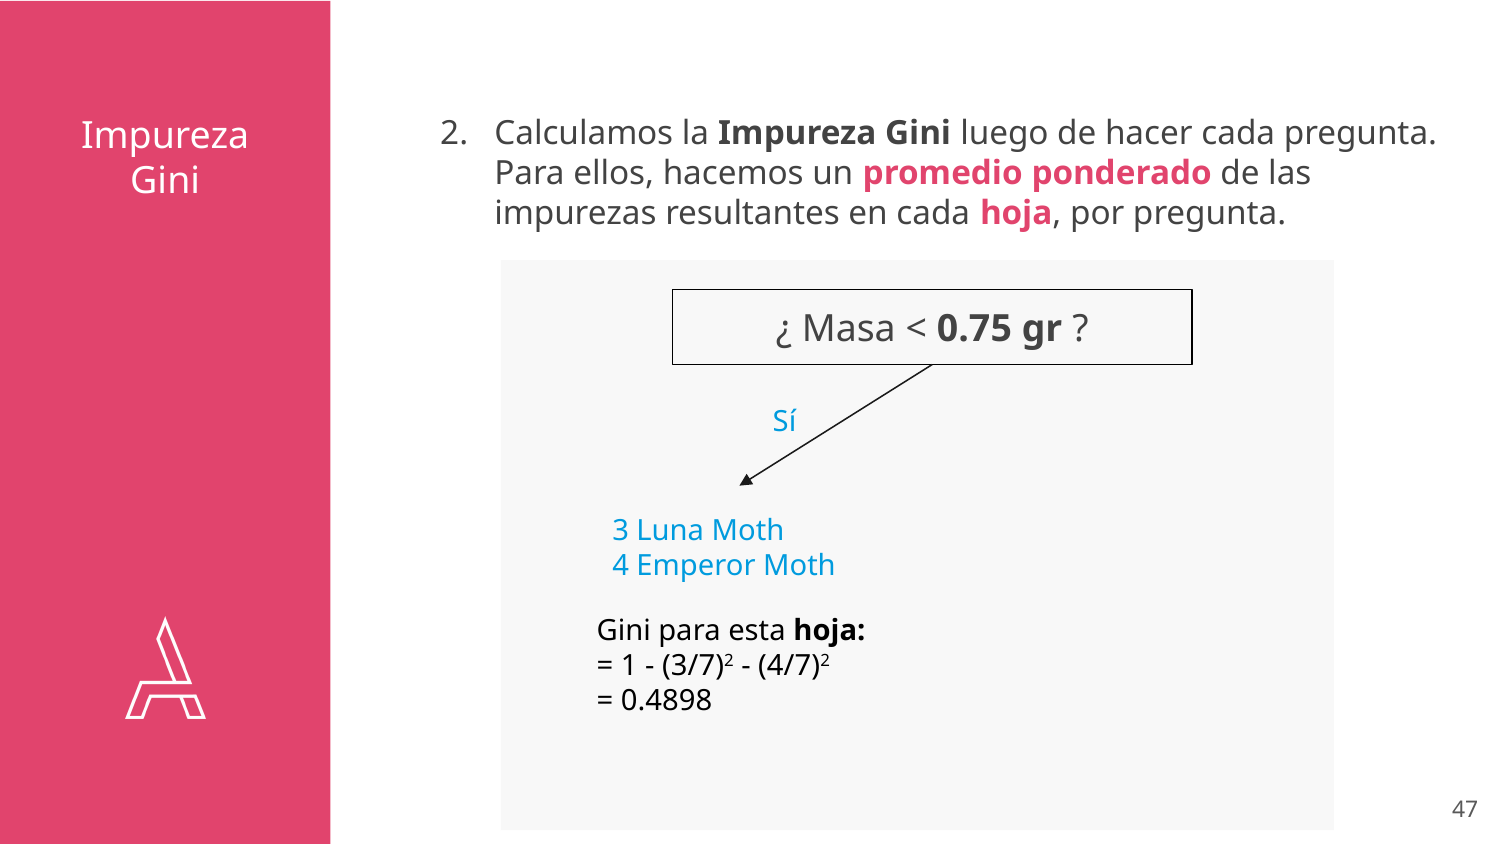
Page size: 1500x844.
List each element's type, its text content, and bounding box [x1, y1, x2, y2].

text_box Gini para esta hoja: = 1 - (3/7)2 - (4/7)2 = 0.4898 [581, 596, 888, 718]
text_box 3 Luna Moth 4 Emperor Moth [597, 495, 926, 571]
picture [125, 616, 206, 719]
text_box ¿ Masa < 0.75 gr ? [672, 289, 1192, 365]
slide_number ‹#› [1403, 779, 1494, 844]
title Impureza Gini [47, 96, 283, 346]
text_box [500, 260, 1334, 831]
text_box Calculamos la Impureza Gini luego de hacer cada pregunta. Para ellos, hacemos un promedio ponderado de las impurezas resultantes en cada hoja, por pregunta. [404, 96, 1466, 185]
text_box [739, 364, 933, 486]
